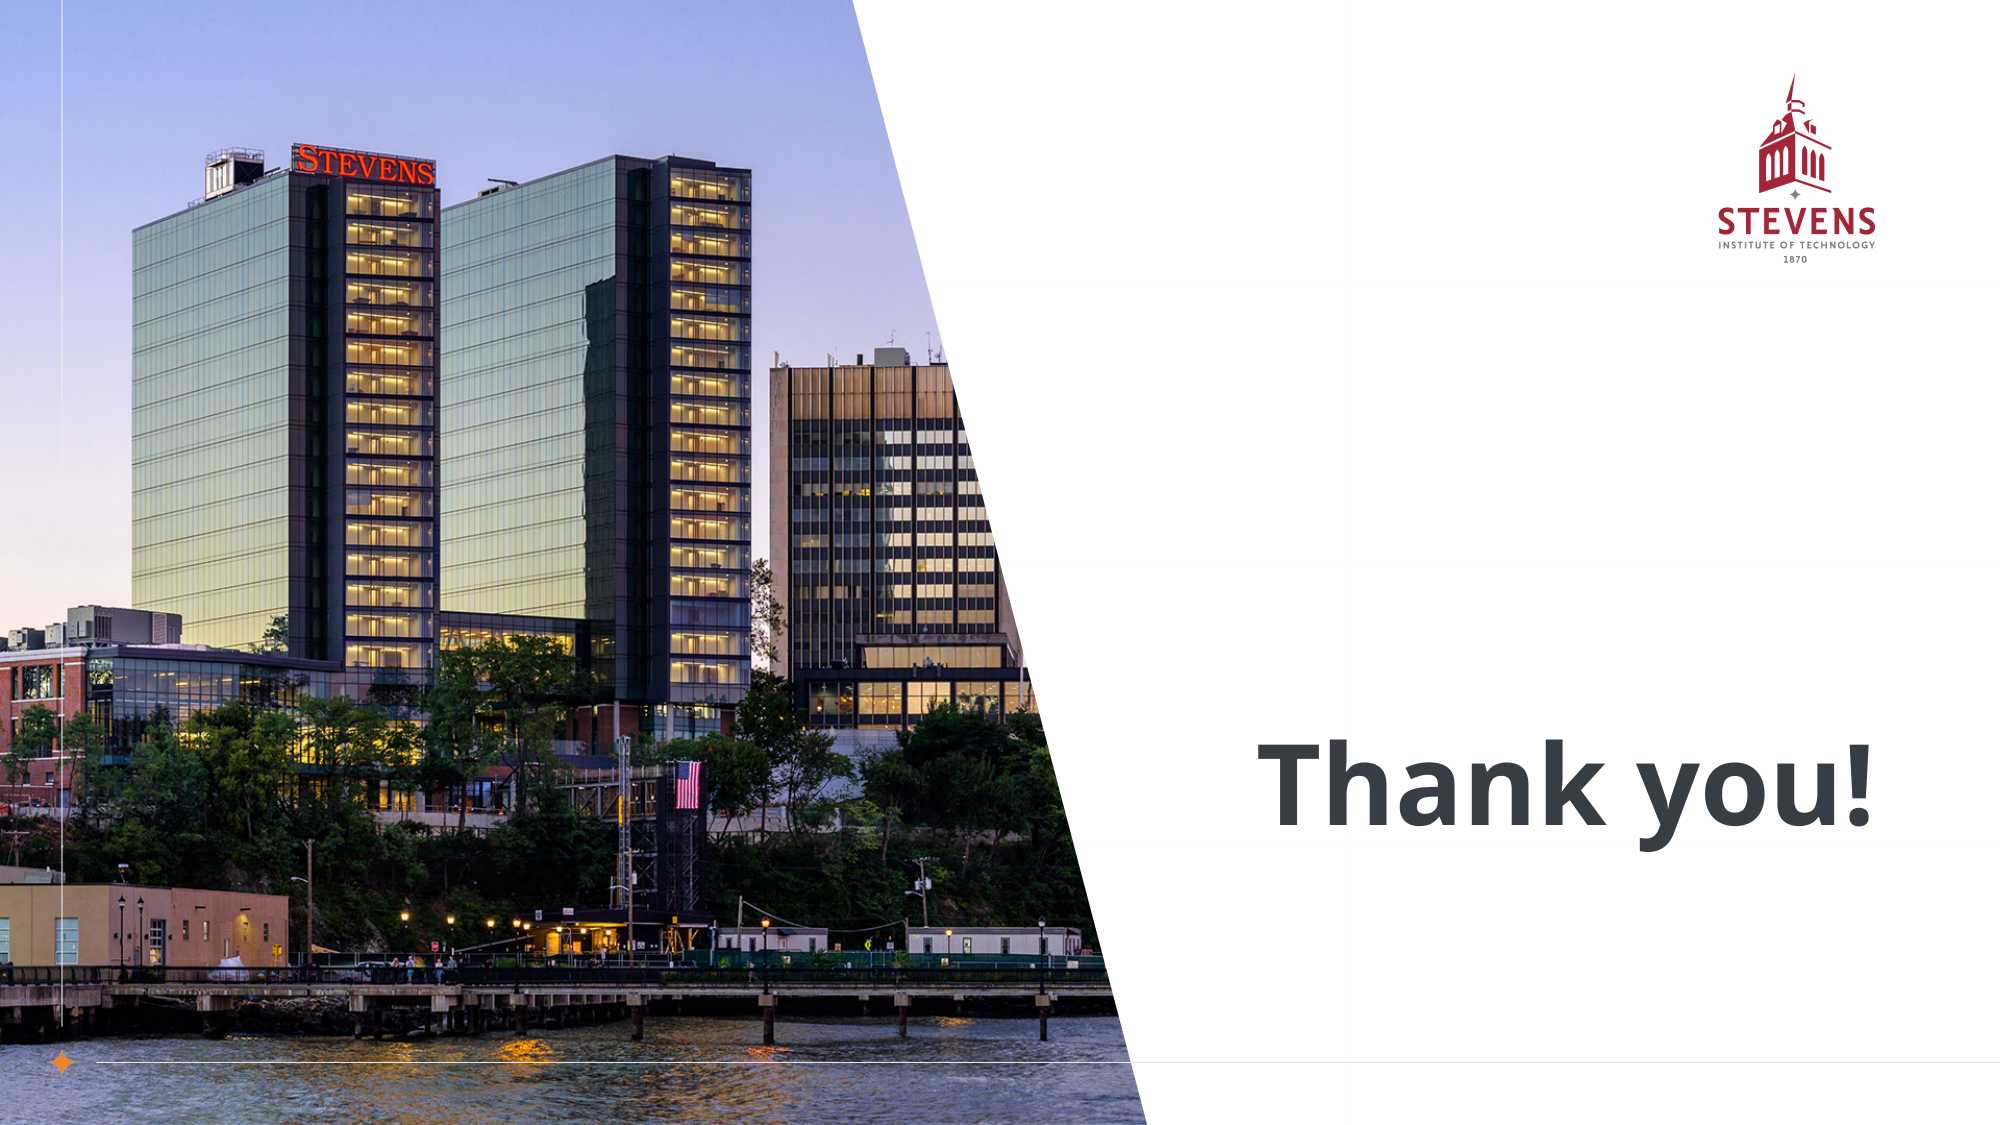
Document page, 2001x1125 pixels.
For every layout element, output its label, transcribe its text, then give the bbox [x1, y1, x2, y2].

picture [0, 0, 2000, 1125]
title Thank you! [1085, 159, 1892, 858]
